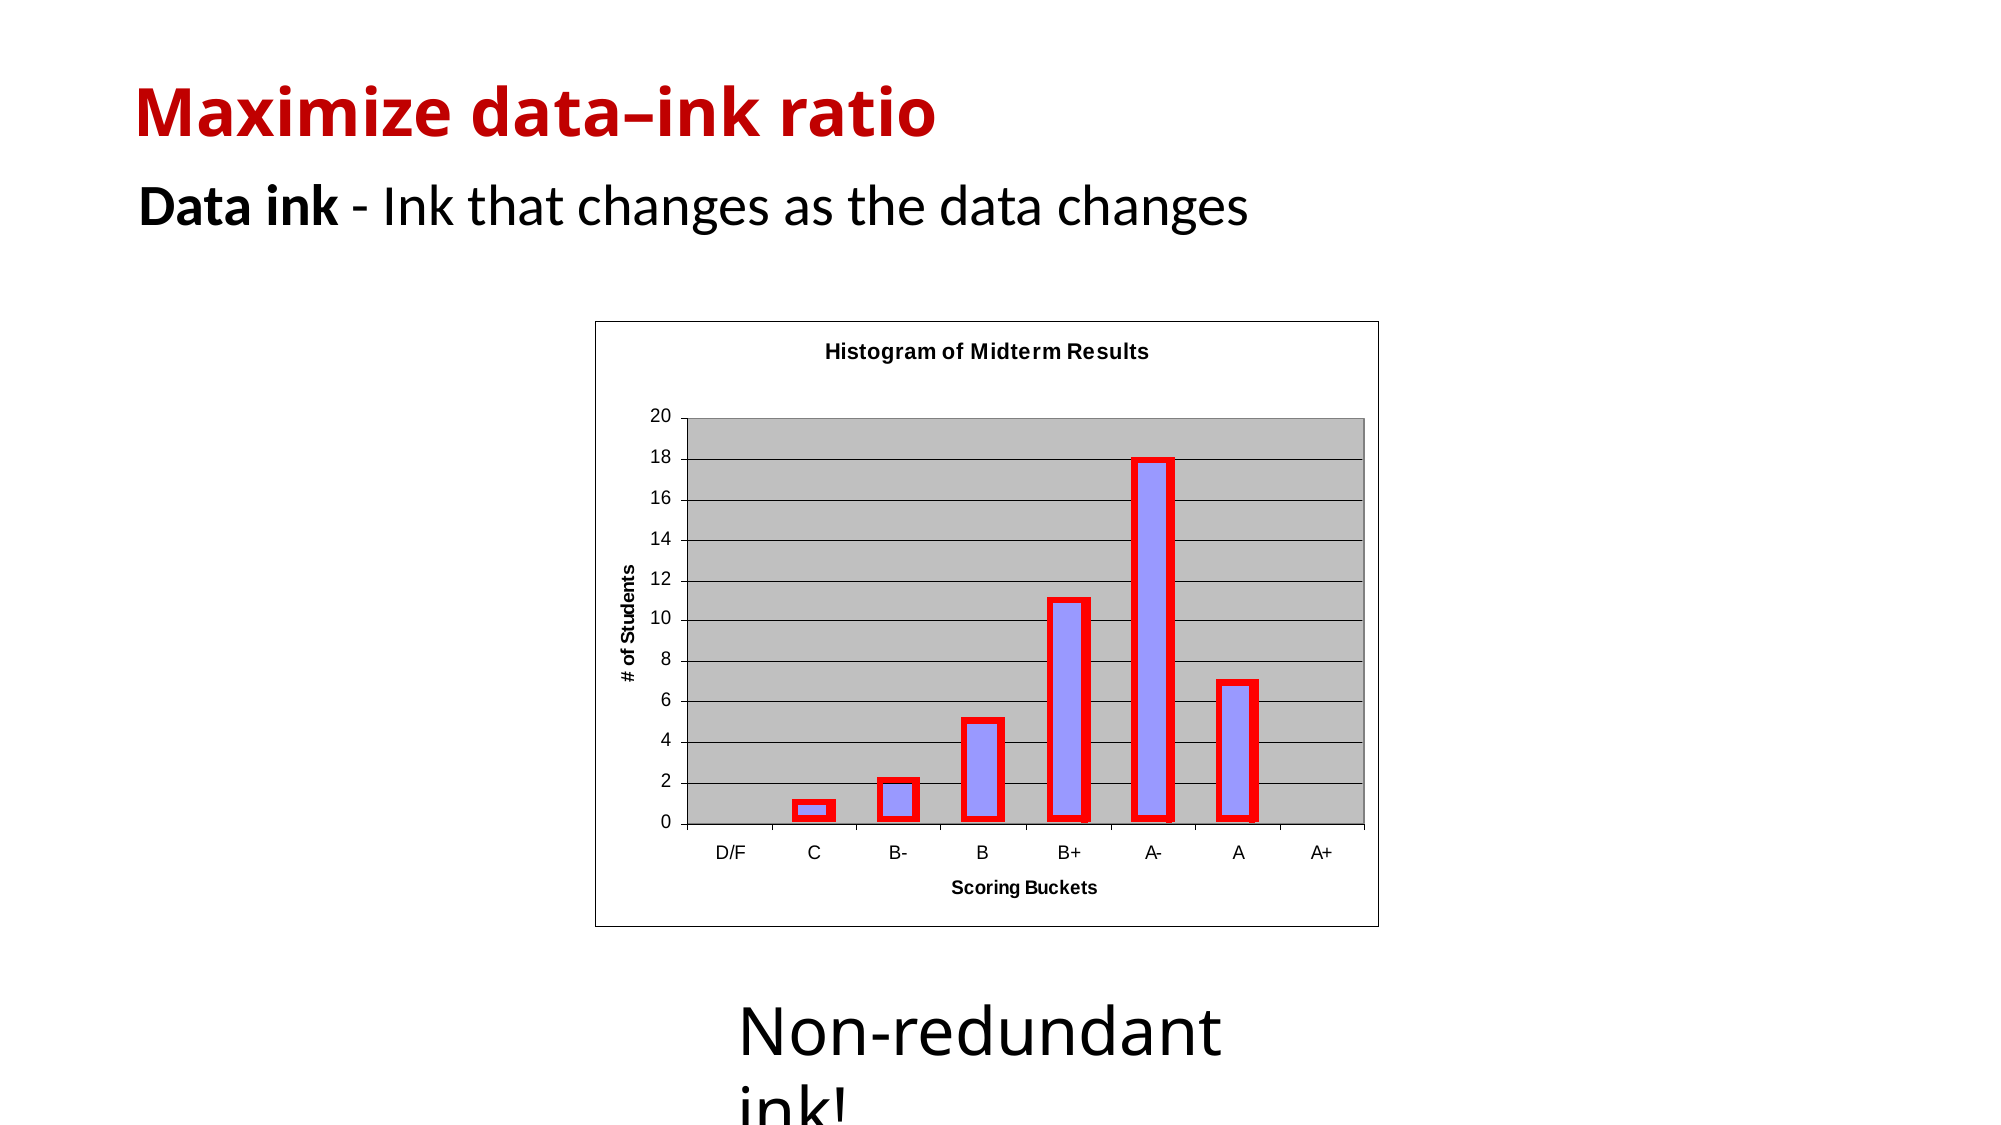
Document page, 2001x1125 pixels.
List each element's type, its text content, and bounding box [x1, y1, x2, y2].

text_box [587, 312, 1388, 935]
title Maximize data–ink ratio [118, 34, 1844, 196]
list Data ink - Ink that changes as the data changes [104, 167, 1555, 281]
text_box Non-redundant ink! [722, 981, 1328, 1094]
